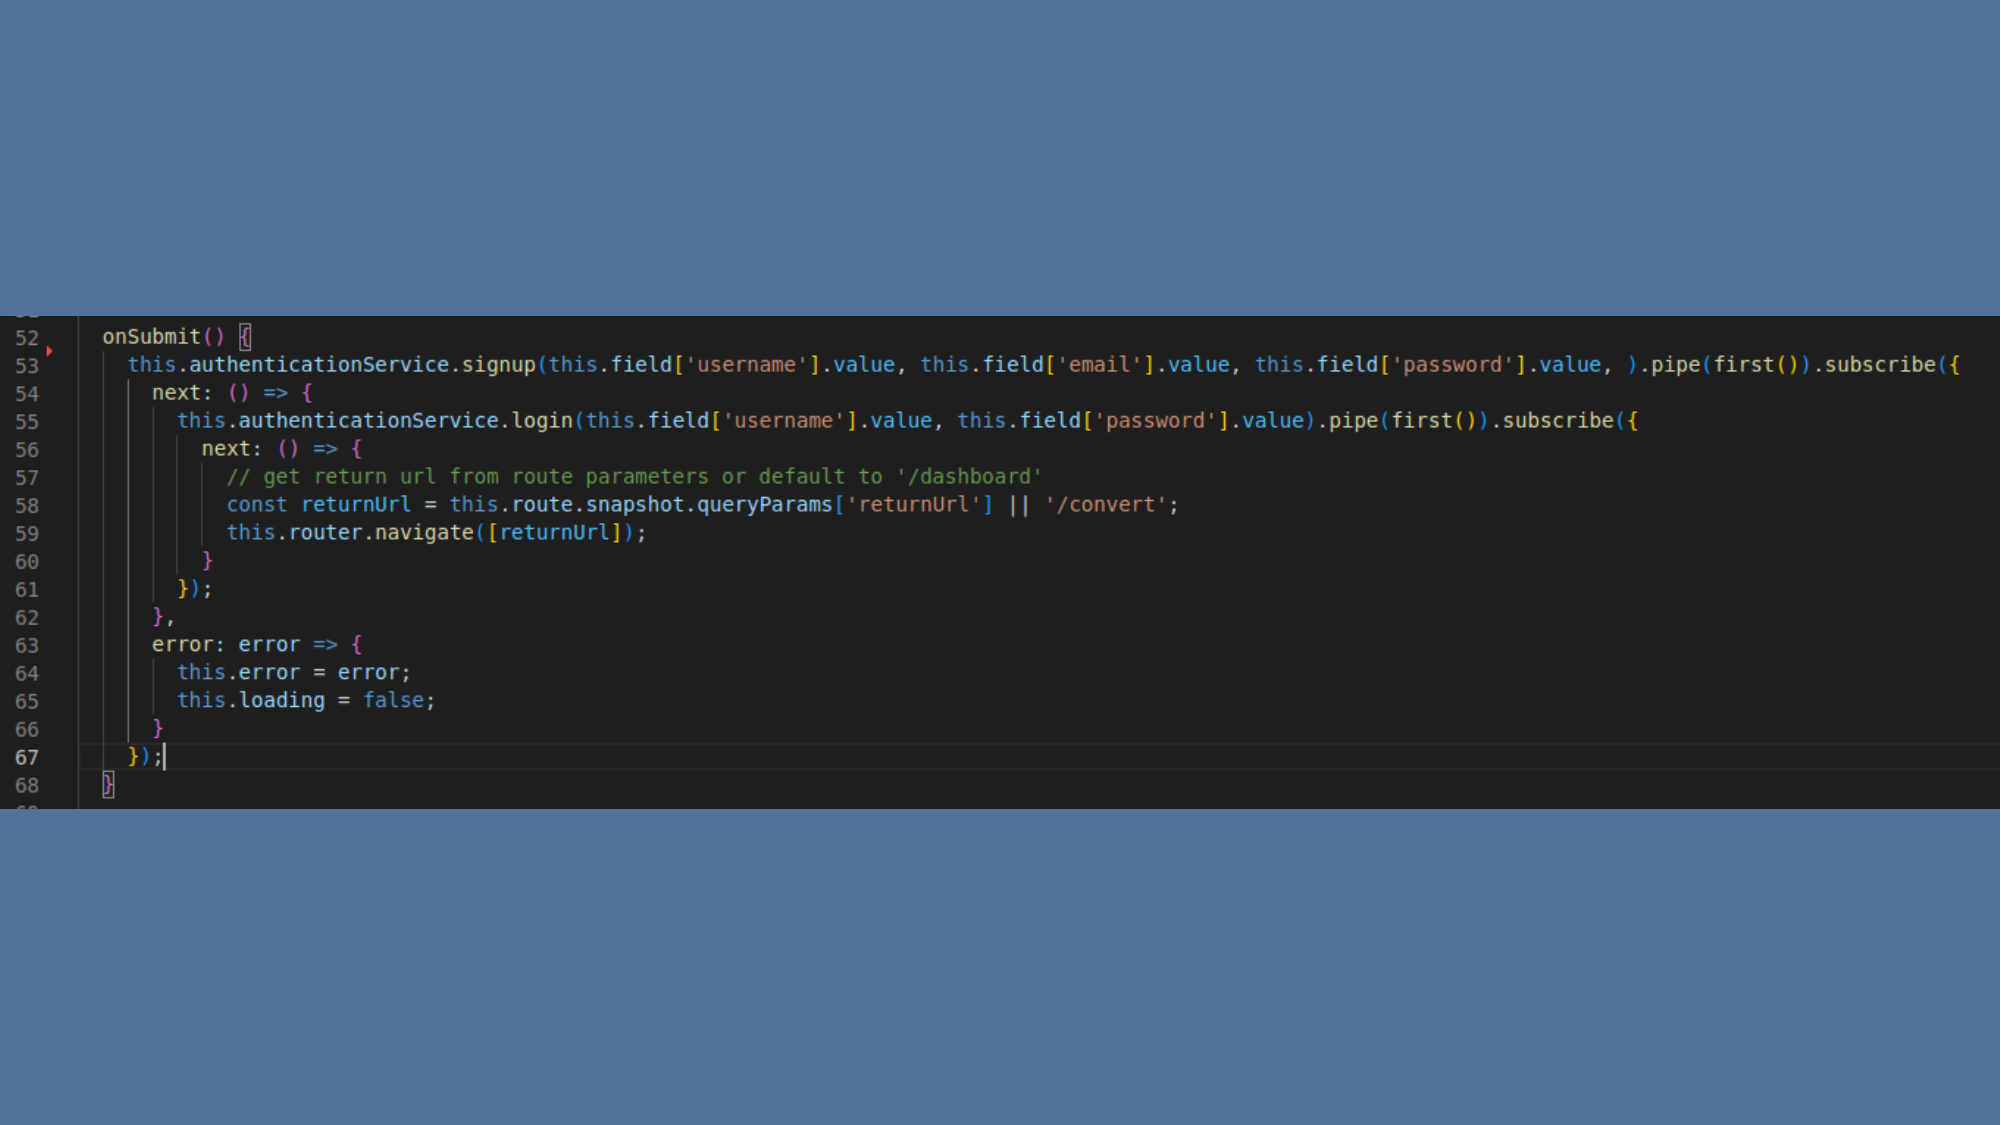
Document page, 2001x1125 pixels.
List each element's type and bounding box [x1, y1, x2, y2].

picture [0, 316, 2000, 809]
